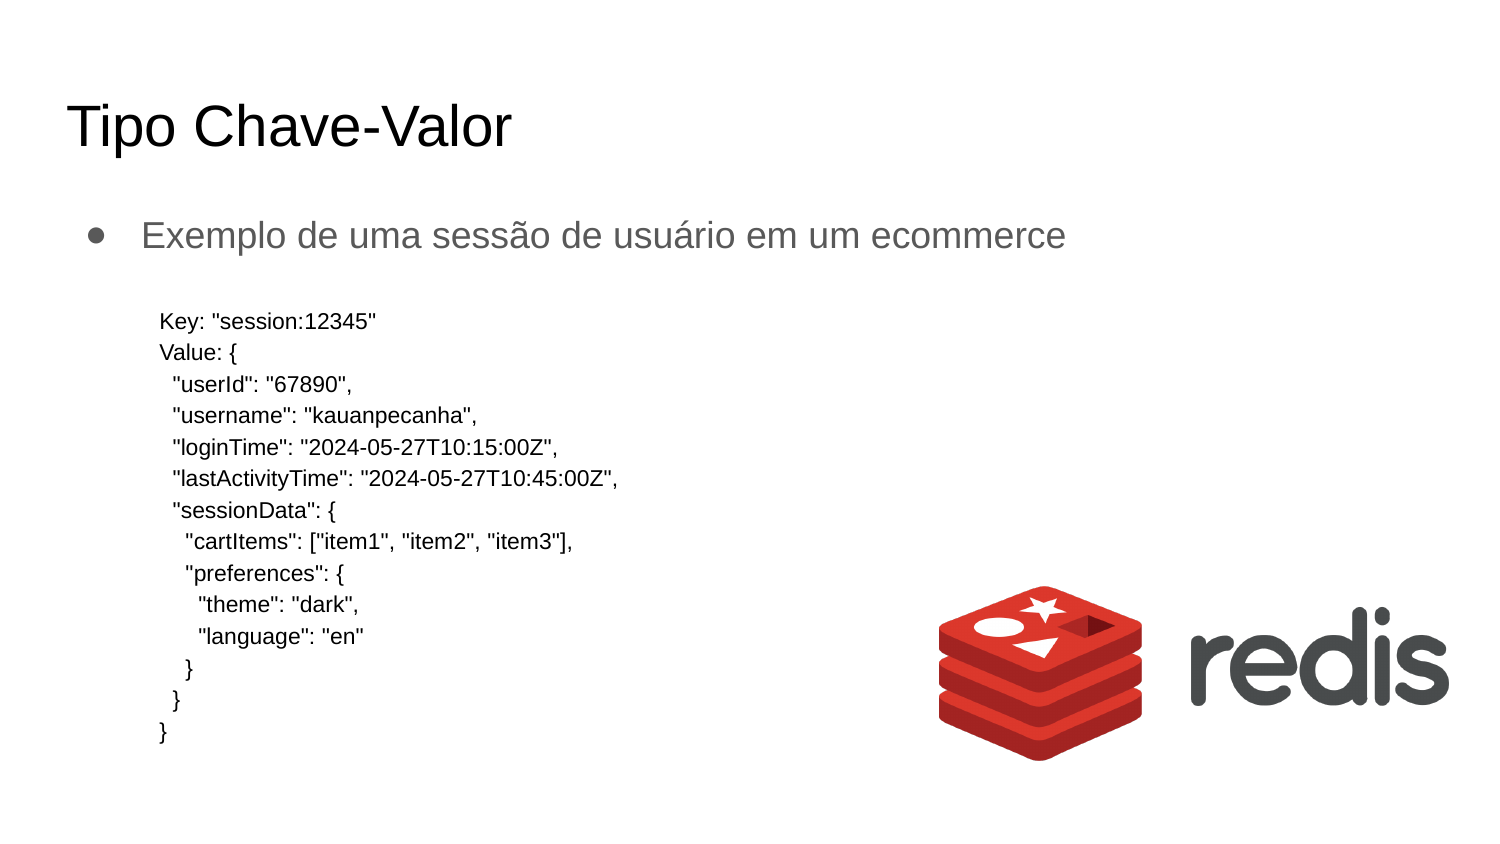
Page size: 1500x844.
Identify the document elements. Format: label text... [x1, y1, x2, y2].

list Exemplo de uma sessão de usuário em um ecommerce [51, 189, 1449, 266]
text_box Key: "session:12345" Value: { "userId": "67890", "username": "kauanpecanha", "loginTime": "2024-05-27T10:15:00Z", "lastActivityTime": "2024-05-27T10:45:00Z", "sessionData": { "cartItems": ["item1", "item2", "item3"], "preferences": { "theme": "dark", "language": "en" } } } [144, 287, 643, 759]
picture [939, 586, 1450, 761]
title Tipo Chave-Valor [51, 72, 1449, 167]
